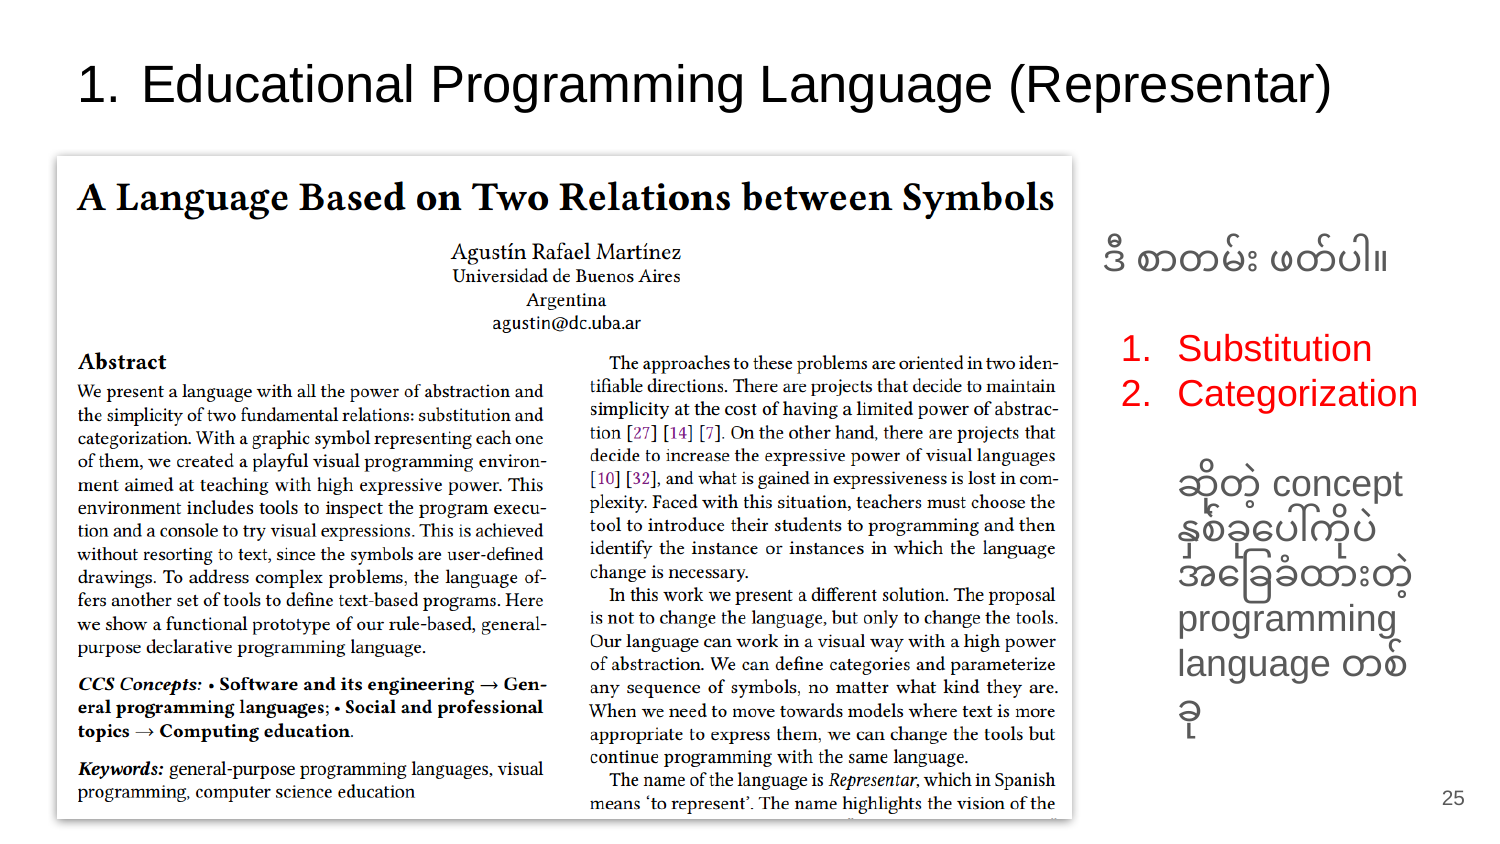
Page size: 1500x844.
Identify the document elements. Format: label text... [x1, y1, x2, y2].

text_box ဒီ စာတမ်း ဖတ်ပါ။ Substitution Categorization ဆိုတဲ့ concept နှစ်ခုပေါ်ကိုပဲ အခြေခံထားတဲ့ programming language တစ်ခု [1087, 218, 1449, 735]
picture [57, 155, 1072, 819]
slide_number ‹#› [1389, 764, 1480, 830]
title Educational Programming Language (Representar) [51, 35, 1449, 130]
